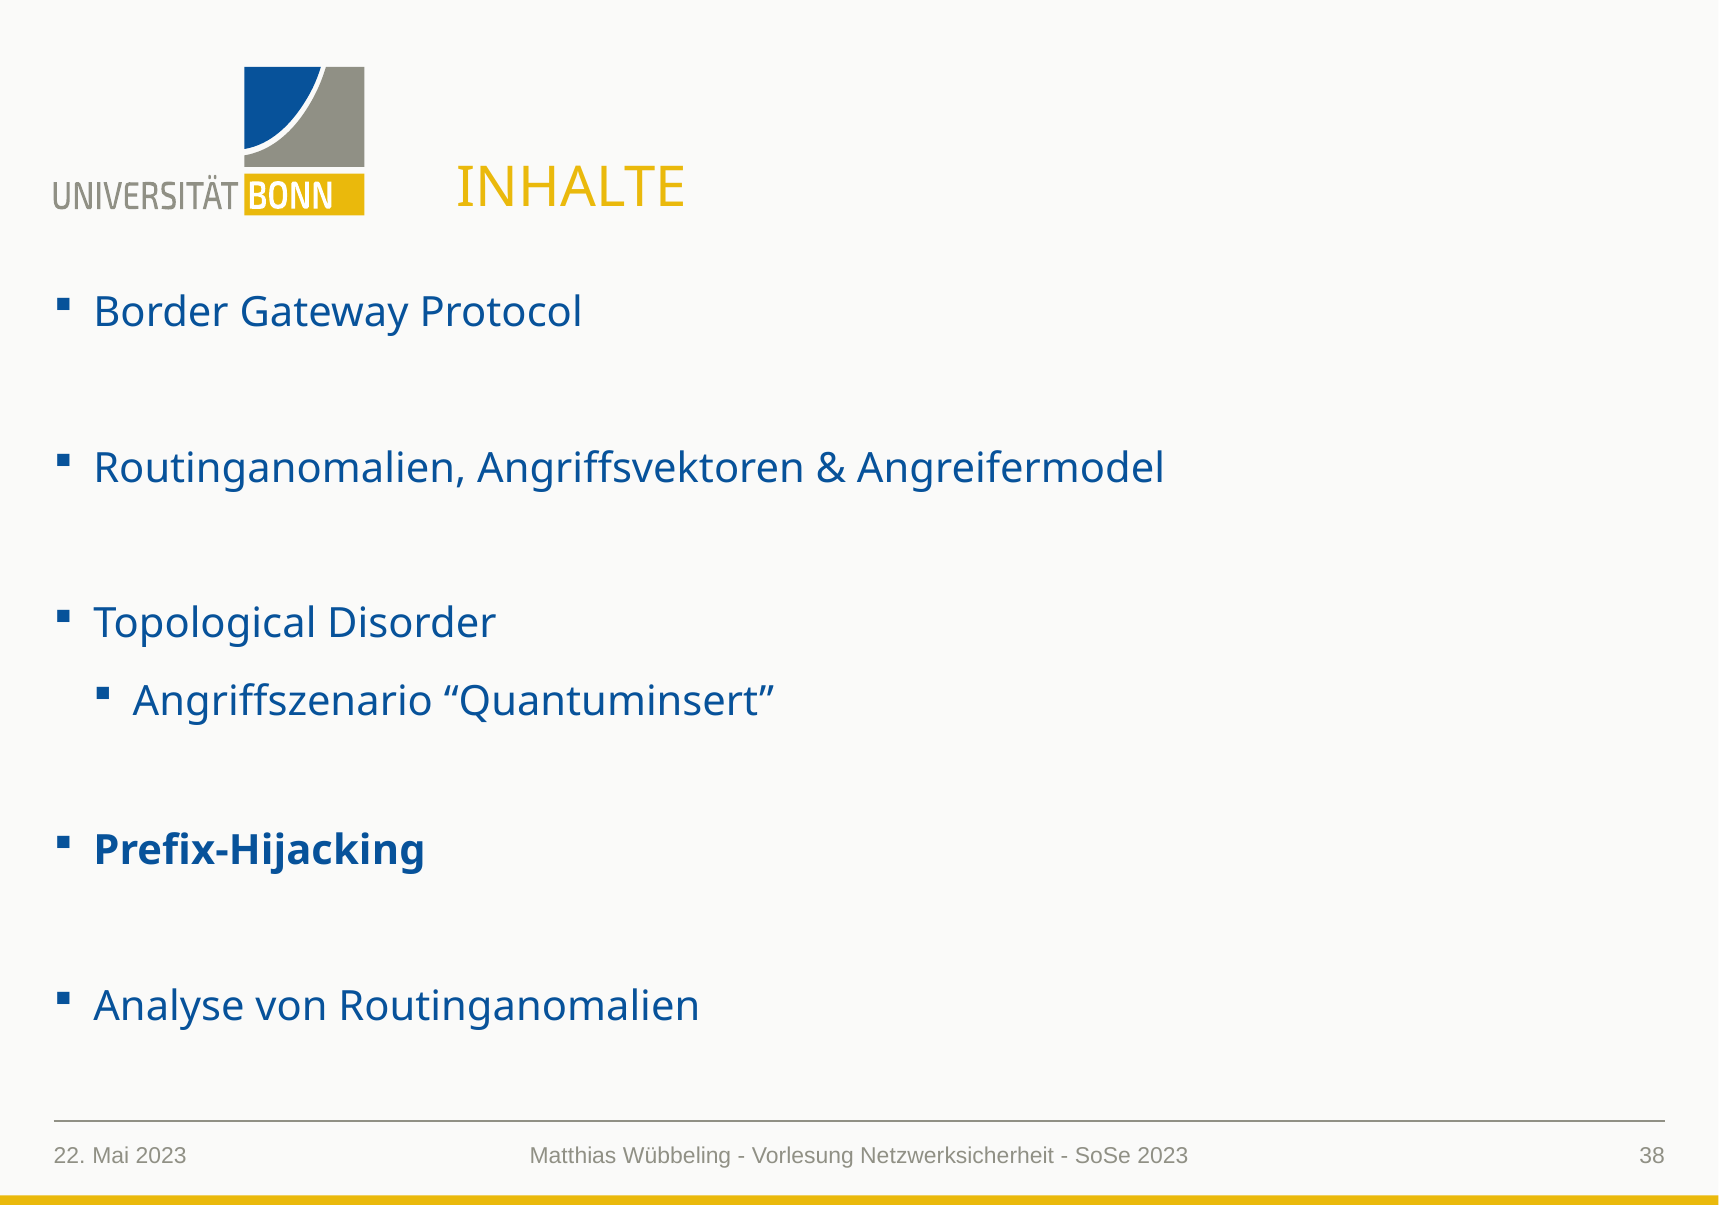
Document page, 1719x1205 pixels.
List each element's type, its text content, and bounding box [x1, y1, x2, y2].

slide_number 38 [1557, 1121, 1665, 1189]
title Inhalte [456, 67, 1665, 218]
list Border Gateway Protocol Routinganomalien, Angriffsvektoren & Angreifermodel Topological Disorder Angriffszenario “Quantuminsert” Prefix-Hijacking Analyse von Routinganomalien [53, 284, 1665, 1055]
slide_number 22. Mai 2023 [53, 1121, 215, 1189]
footer Matthias Wübbeling - Vorlesung Netzwerksicherheit - SoSe 2023 [389, 1121, 1329, 1189]
